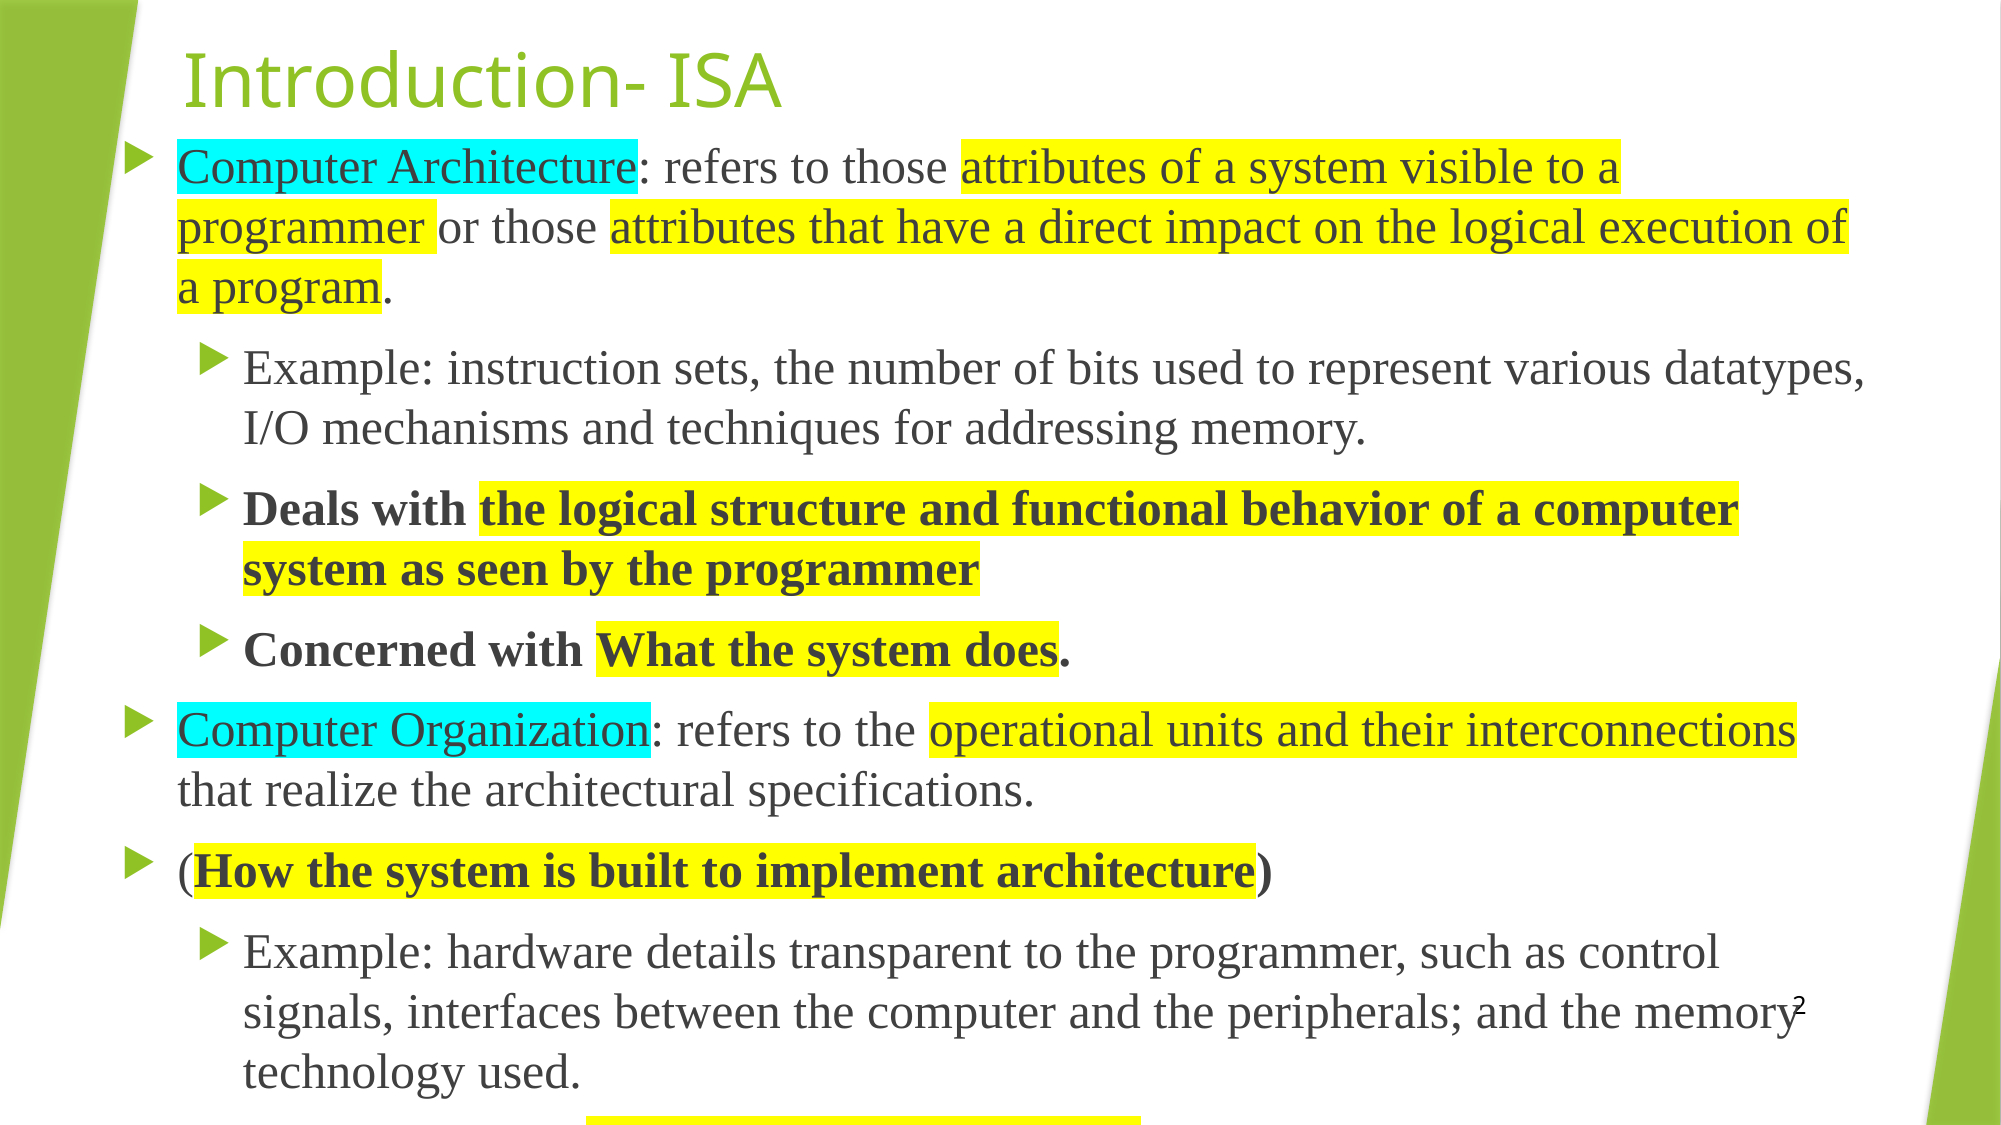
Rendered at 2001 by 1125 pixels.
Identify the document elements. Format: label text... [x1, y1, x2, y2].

text_box [0, 0, 140, 931]
slide_number 2 [1709, 976, 1822, 1037]
title Introduction- ISA [168, 24, 1579, 125]
text_box [1925, 657, 2000, 1125]
text_box [0, 0, 2000, 1125]
list Computer Architecture: refers to those attributes of a system visible to a programmer or those attributes that have a direct impact on the logical execution of a program. Example: instruction sets, the number of bits used to represent various datatypes, I/O mechanisms and techniques for addressing memory. Deals with the logical structure and functional behavior of a computer system as seen by the programmer Concerned with What the system does. Computer Organization: refers to the operational units and their interconnections that realize the architectural specifications. (How the system is built to implement architecture) Example: hardware details transparent to the programmer, such as control signals, interfaces between the computer and the peripherals; and the memory technology used. Concerned with How the system does it [105, 125, 1895, 763]
